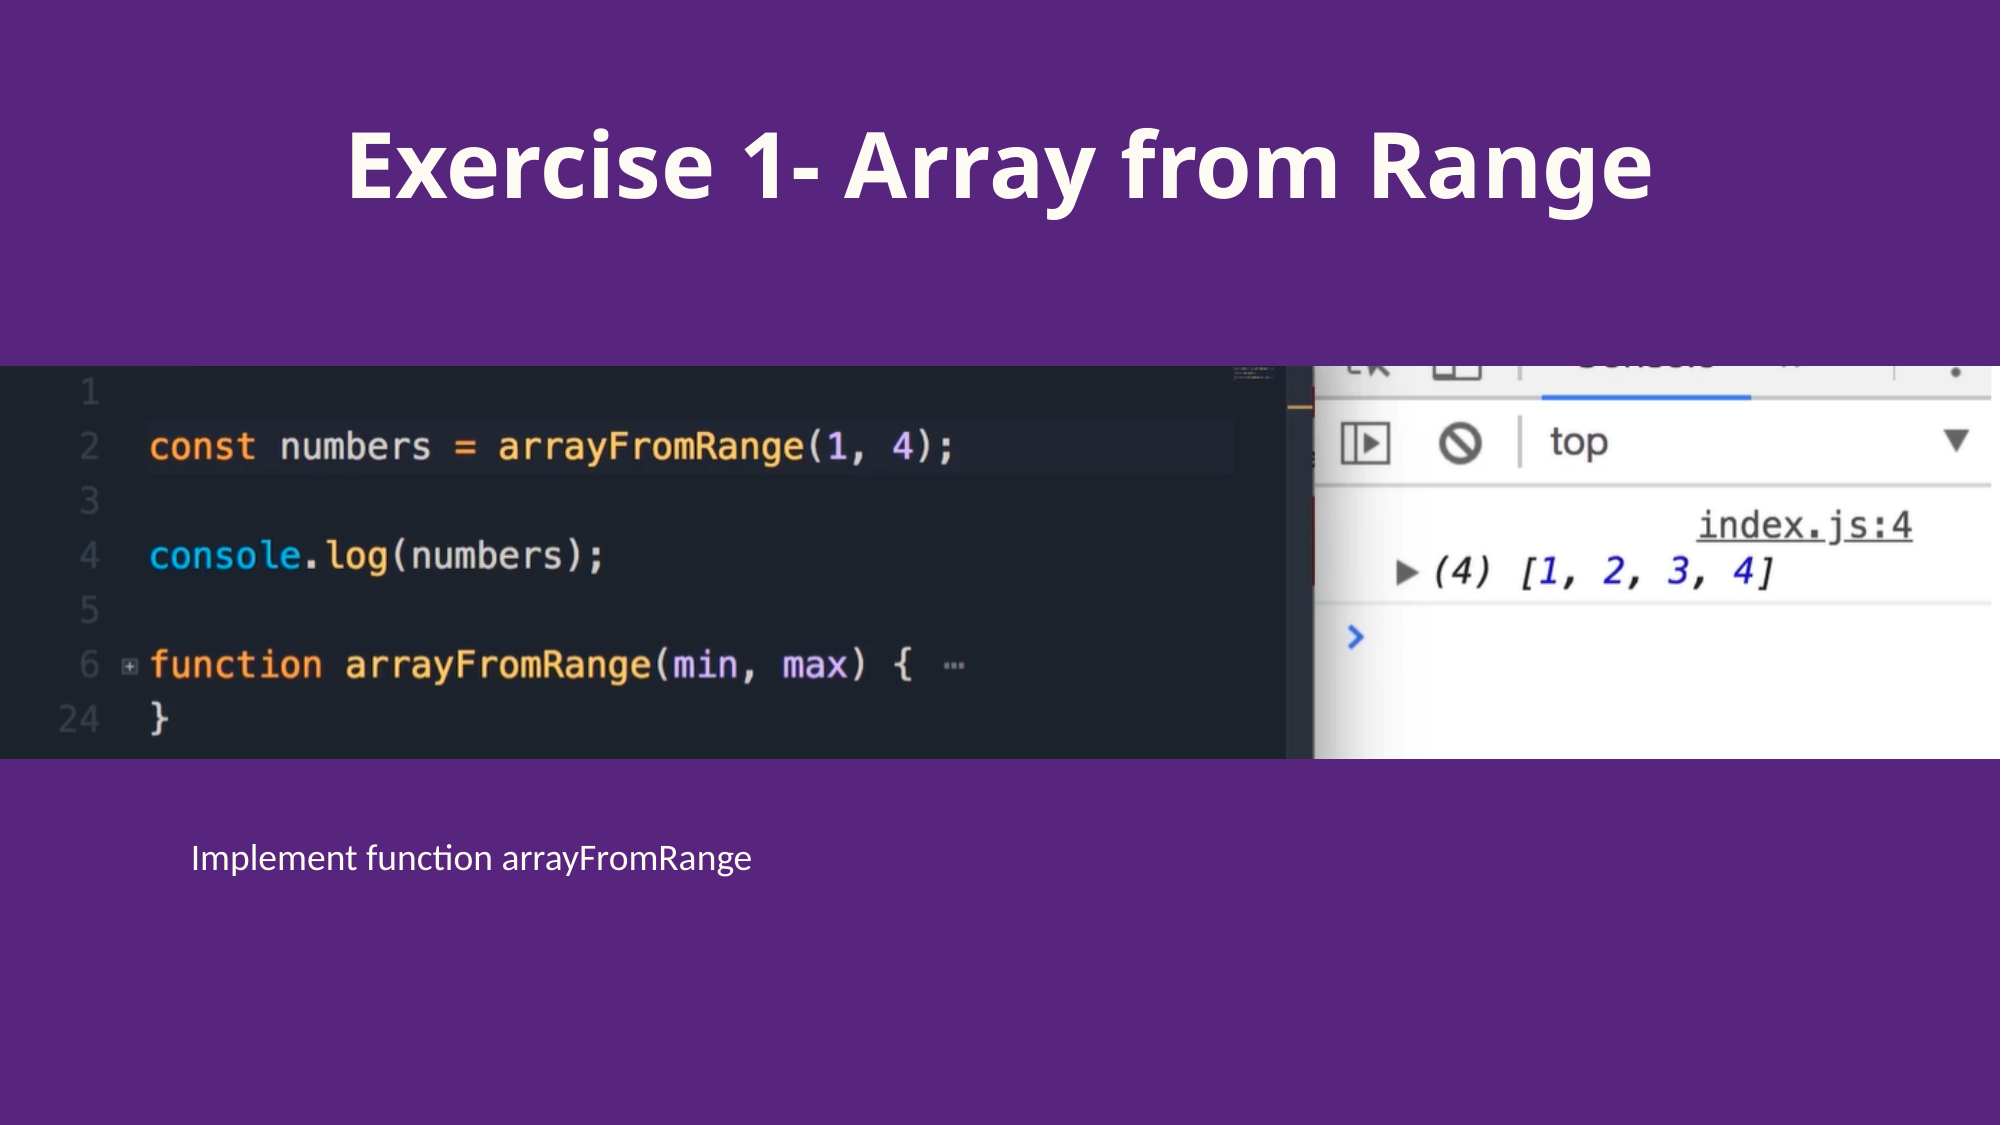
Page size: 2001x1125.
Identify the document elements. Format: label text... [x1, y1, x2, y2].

picture [0, 365, 2000, 759]
text_box Implement function arrayFromRange [176, 825, 769, 886]
title Exercise 1- Array from Range [137, 59, 1863, 278]
